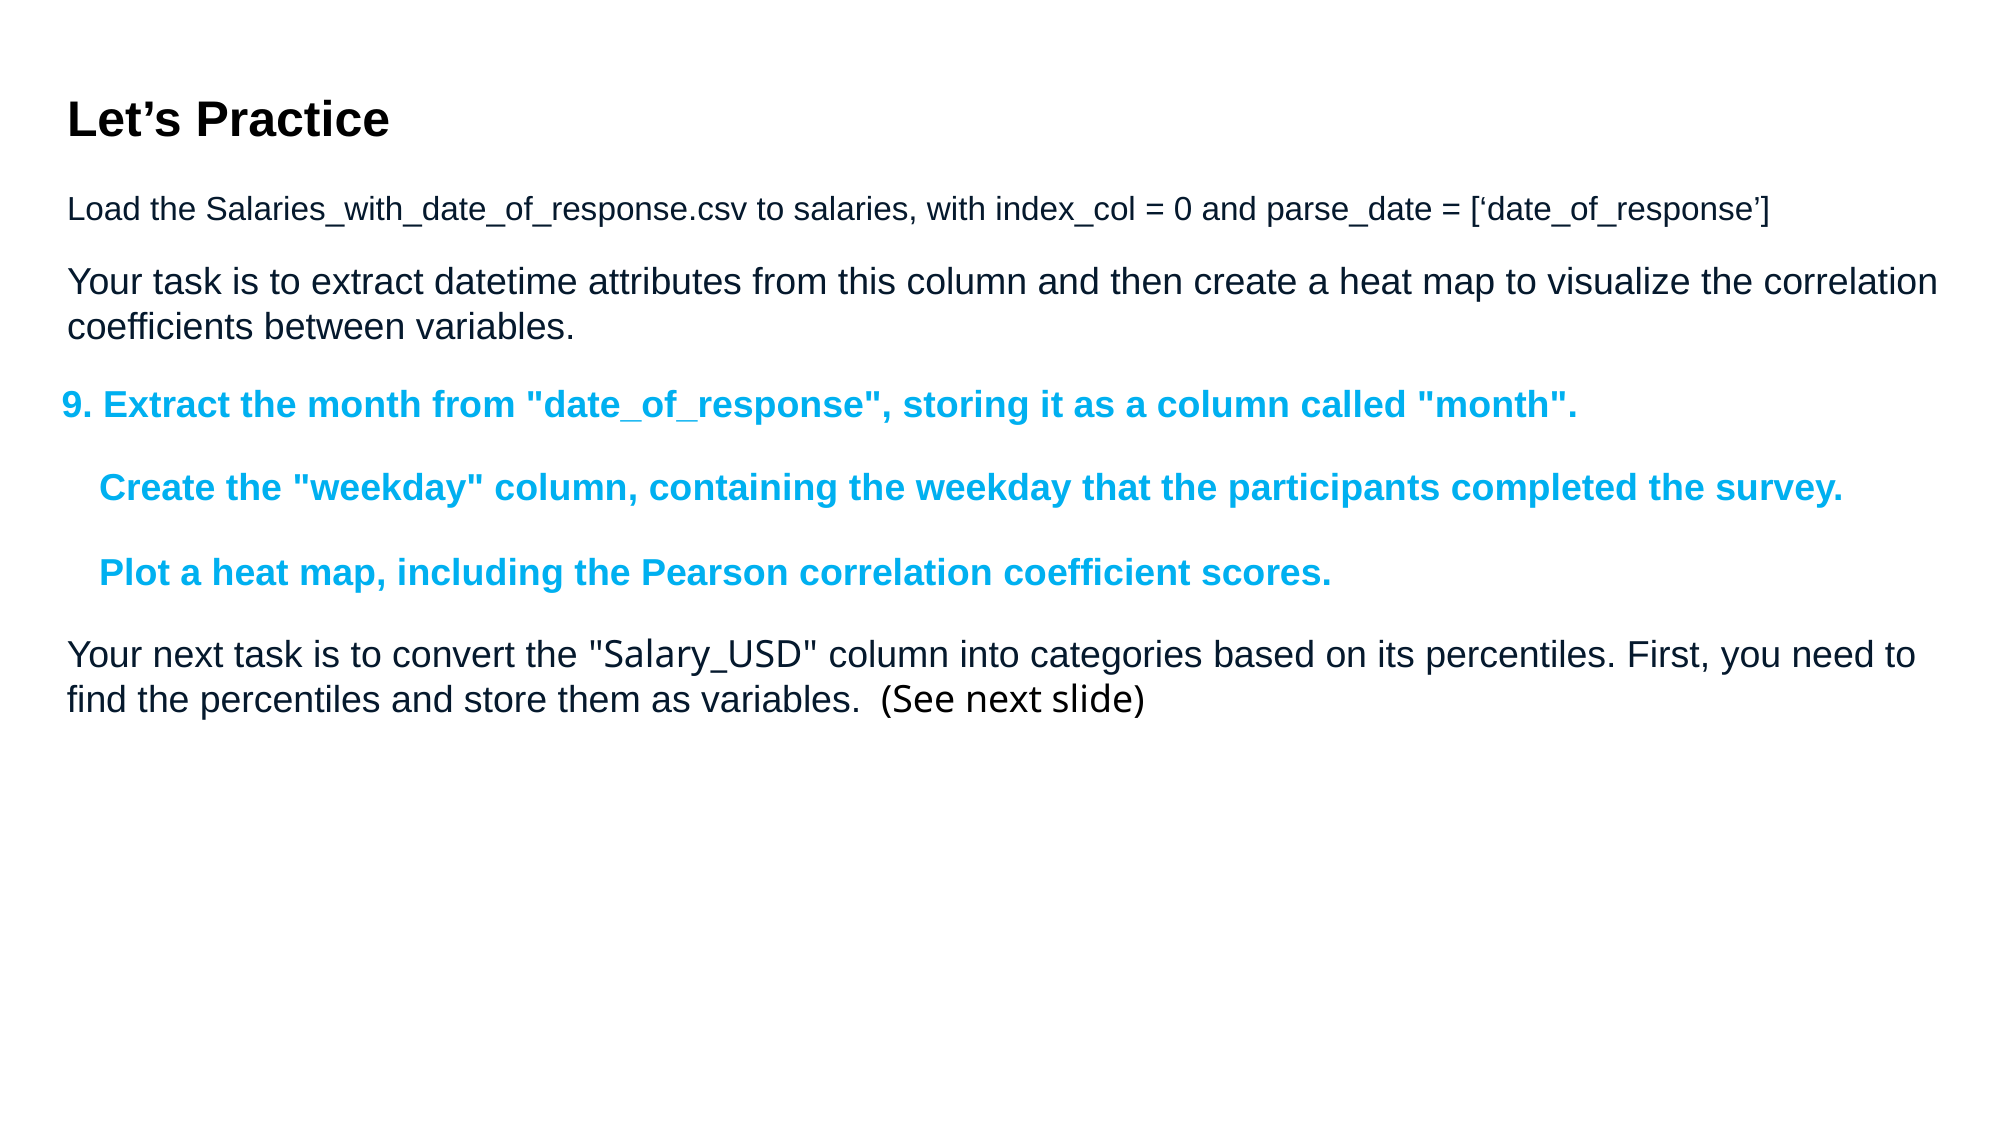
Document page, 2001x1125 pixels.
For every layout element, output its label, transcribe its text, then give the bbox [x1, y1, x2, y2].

text_box Load the Salaries_with_date_of_response.csv to salaries, with index_col = 0 and parse_date = [‘date_of_response’] [52, 179, 1851, 235]
text_box 9. Extract the month from "date_of_response", storing it as a column called "month". Create the "weekday" column, containing the weekday that the participants completed the survey. Plot a heat map, including the Pearson correlation coefficient scores. [46, 372, 1922, 603]
text_box Your task is to extract datetime attributes from this column and then create a heat map to visualize the correlation coefficients between variables. [52, 249, 1961, 355]
text_box Let’s Practice [52, 75, 1053, 155]
text_box Your next task is to convert the "Salary_USD" column into categories based on its percentiles. First, you need to find the percentiles and store them as variables. (See next slide) [51, 622, 1943, 728]
